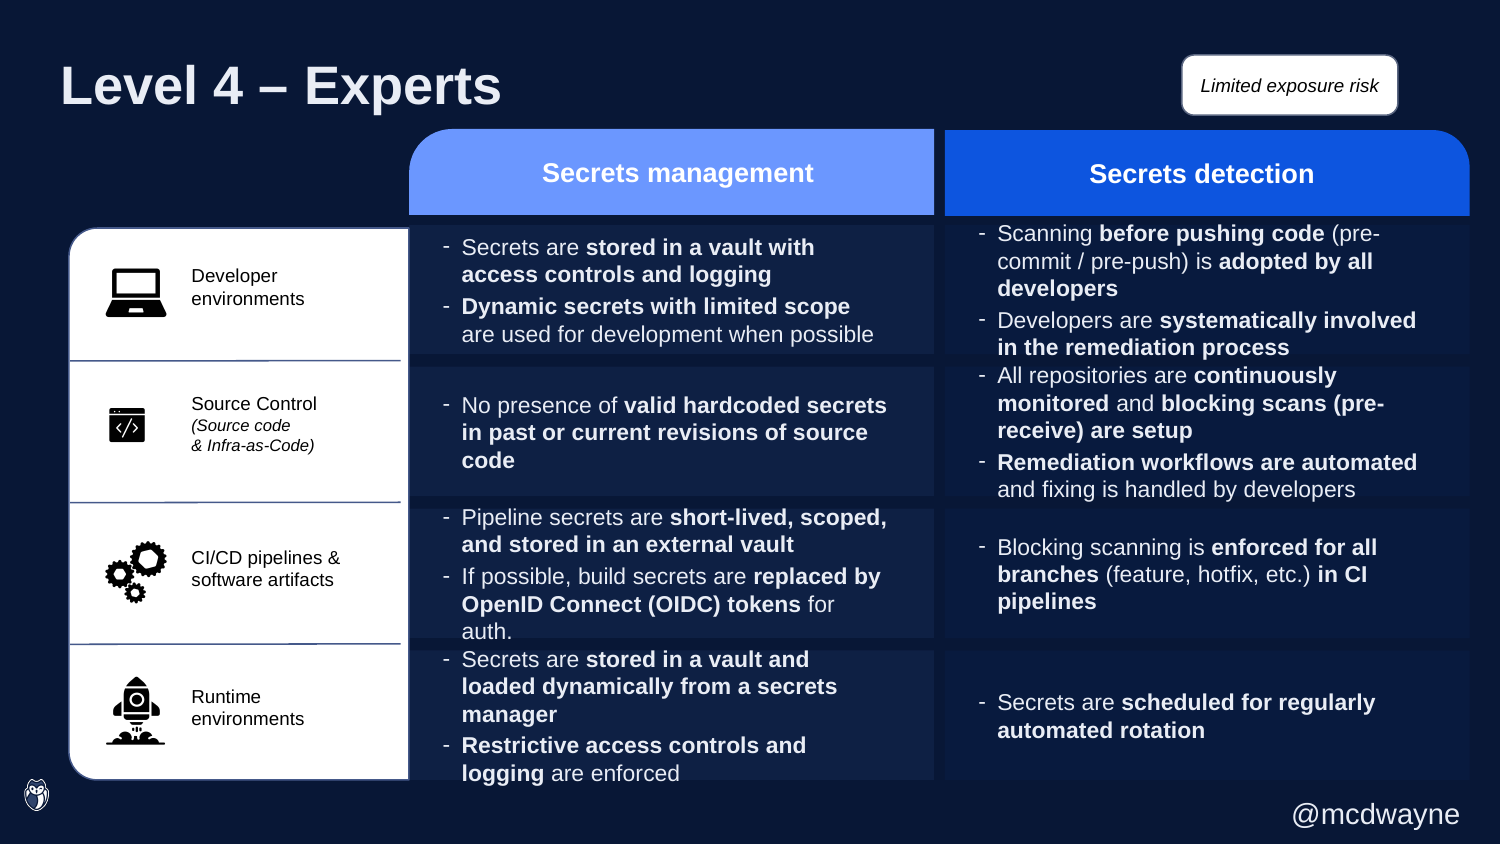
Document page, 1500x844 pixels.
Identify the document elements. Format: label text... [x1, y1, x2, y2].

title Level 4 – Experts [0, 0, 803, 149]
text_box Limited exposure risk [1181, 54, 1398, 116]
text_box Developer environments [176, 248, 411, 324]
picture [24, 779, 49, 811]
text_box Secrets are scheduled for regularly automated rotation [944, 650, 1470, 780]
text_box Runtime environments [176, 669, 376, 745]
text_box Scanning before pushing code (pre-commit / pre-push) is adopted by all developers Developers are systematically involved in the remediation process [944, 224, 1470, 355]
picture [103, 675, 168, 748]
text_box Secrets detection [944, 130, 1470, 216]
picture [108, 407, 146, 444]
text_box All repositories are continuously monitored and blocking scans (pre-receive) are setup Remediation workflows are automated and fixing is handled by developers [944, 366, 1470, 497]
text_box [68, 228, 409, 780]
text_box Secrets management [409, 128, 935, 215]
text_box No presence of valid hardcoded secrets in past or current revisions of source code [409, 366, 934, 497]
text_box CI/CD pipelines & software artifacts [176, 530, 411, 606]
picture [103, 539, 168, 605]
text_box Blocking scanning is enforced for all branches (feature, hotfix, etc.) in CI pipelines [944, 508, 1470, 639]
picture [103, 265, 168, 320]
text_box Source Control (Source code & Infra-as-Code) [176, 376, 429, 470]
text_box Secrets are stored in a vault with access controls and logging Dynamic secrets with limited scope are used for development when possible [409, 224, 934, 355]
text_box Secrets are stored in a vault and loaded dynamically from a secrets manager Restrictive access controls and logging are enforced [409, 650, 934, 780]
text_box Pipeline secrets are short-lived, scoped, and stored in an external vault If possible, build secrets are replaced by OpenID Connect (OIDC) tokens for auth. [409, 508, 934, 638]
